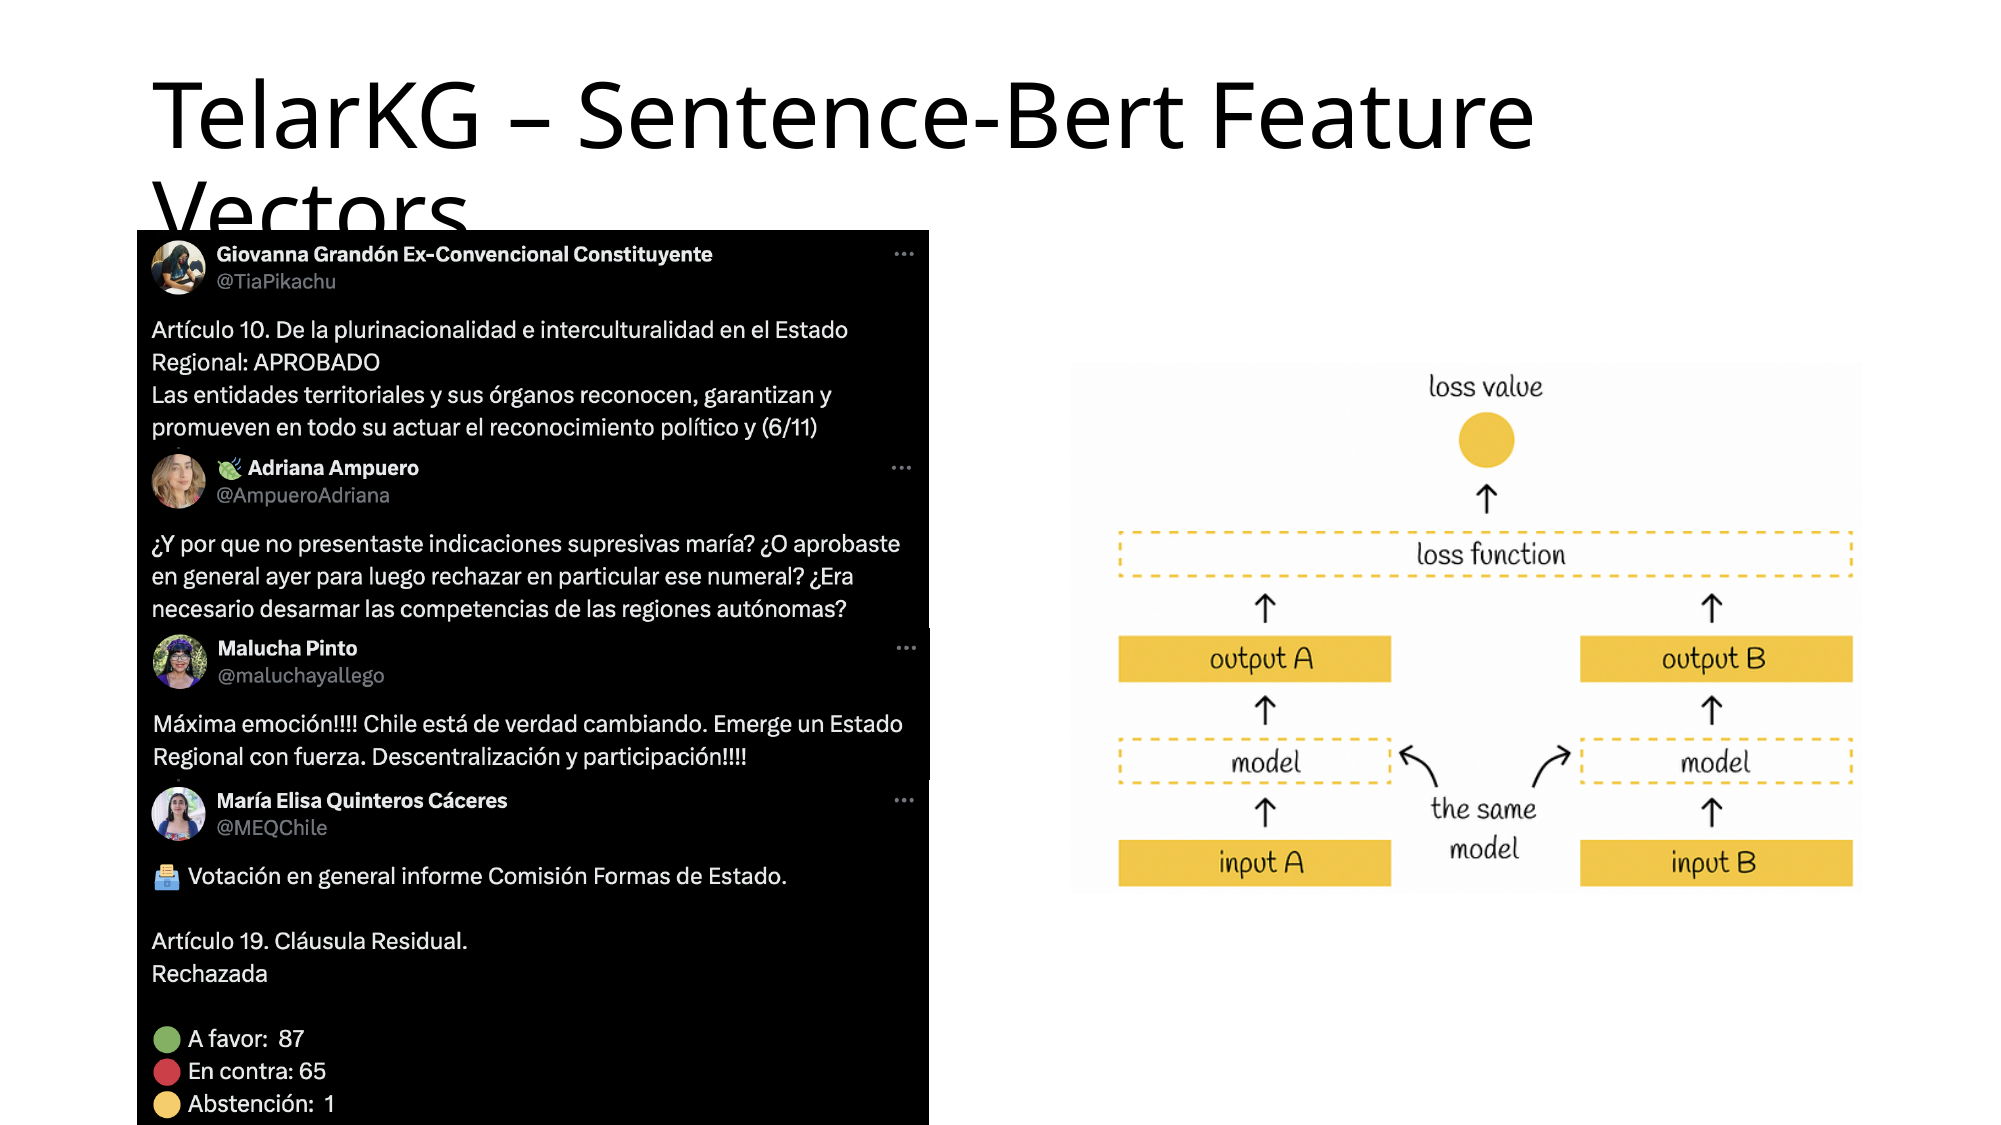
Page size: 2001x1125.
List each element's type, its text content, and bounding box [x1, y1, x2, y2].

title TelarKG – Sentence-Bert Feature Vectors [137, 59, 1863, 278]
picture [1070, 362, 1863, 895]
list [136, 229, 930, 447]
picture [136, 447, 930, 1125]
